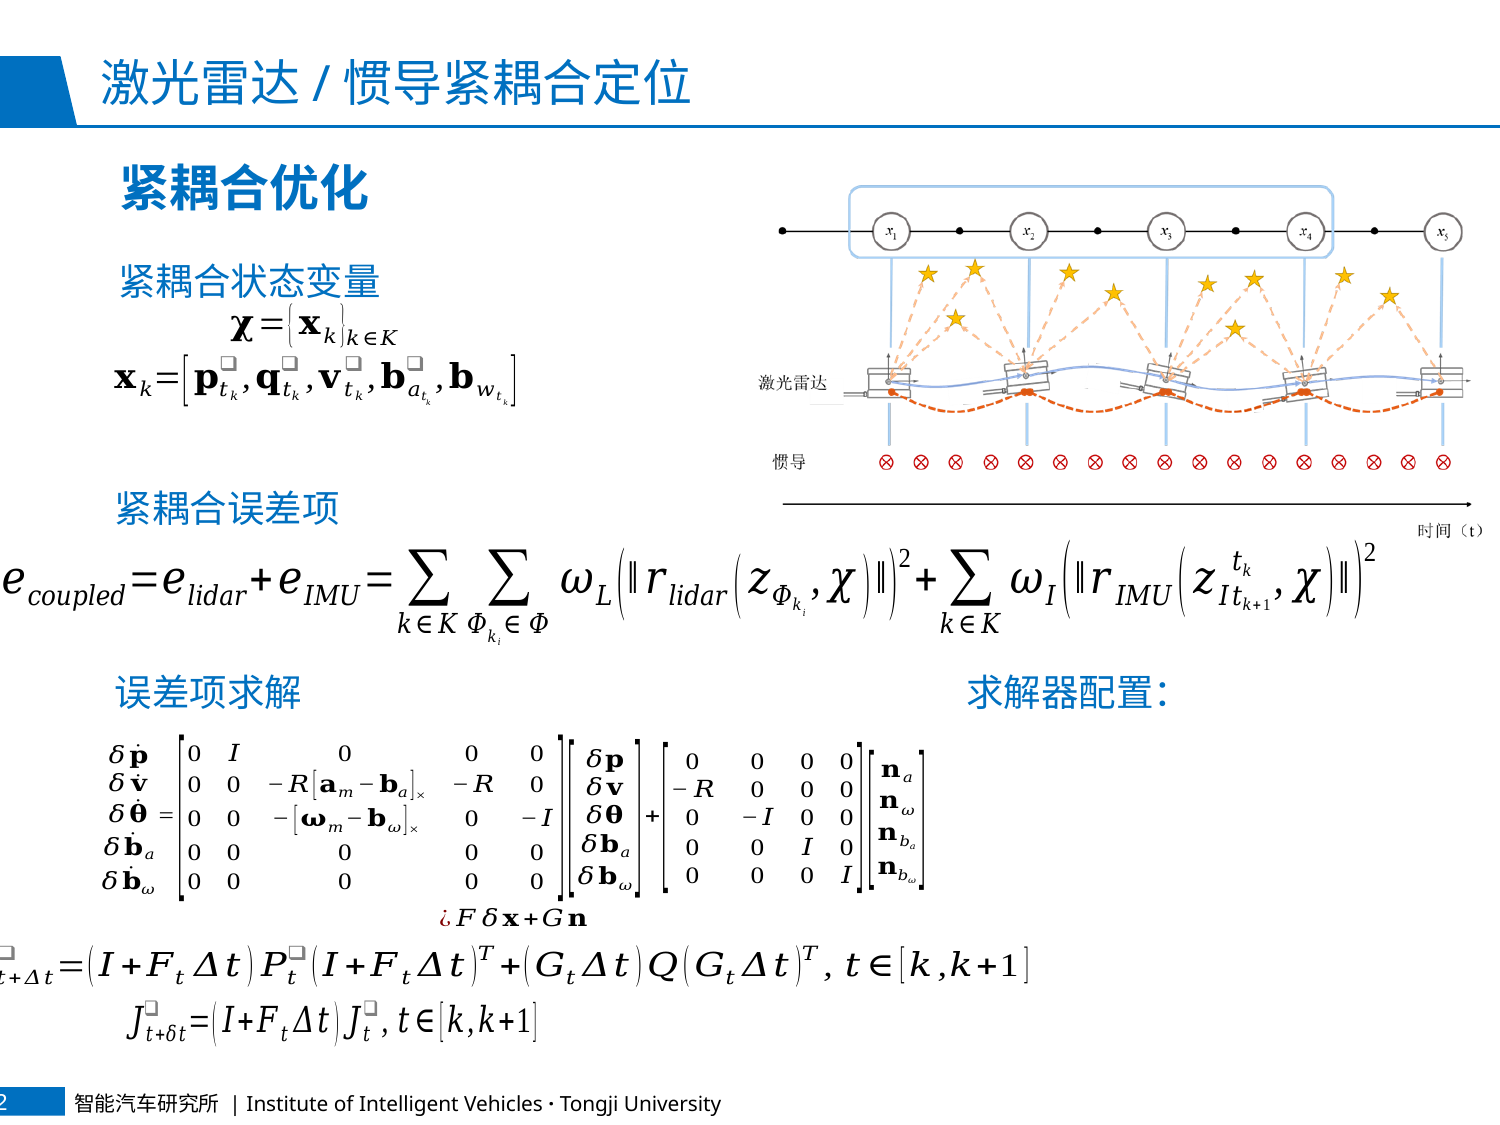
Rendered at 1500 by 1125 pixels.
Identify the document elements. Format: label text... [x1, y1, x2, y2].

text_box 紧耦合状态变量 [103, 228, 498, 311]
text_box 紧耦合优化 [105, 149, 385, 224]
text_box 误差项求解 [100, 639, 622, 722]
text_box 求解器配置： [951, 639, 1474, 722]
text_box 紧耦合误差项 [100, 455, 622, 538]
title 激光雷达/惯导紧耦合定位 [100, 57, 1483, 166]
picture [747, 185, 1500, 551]
